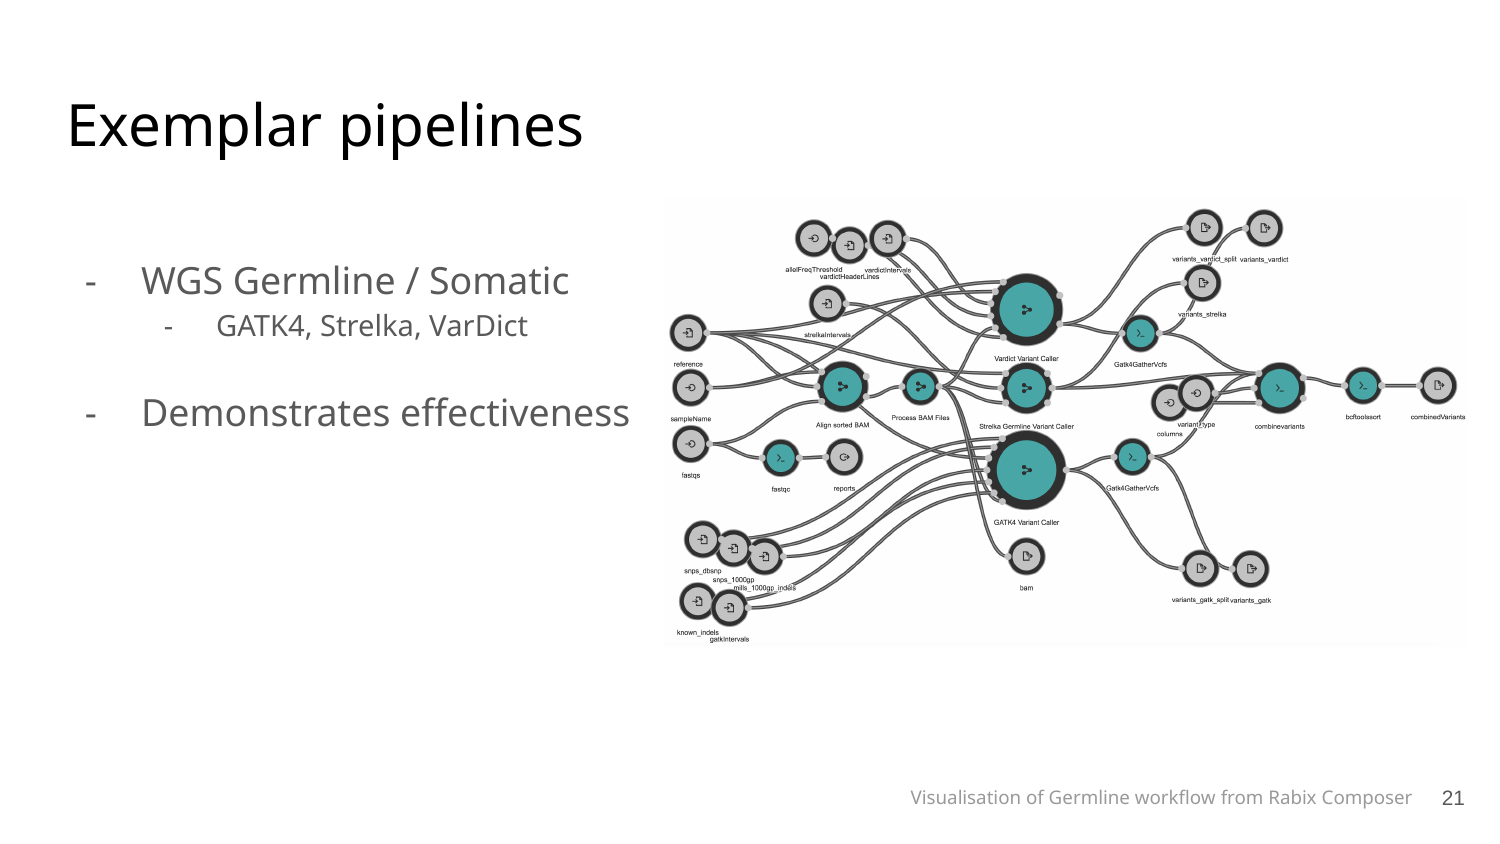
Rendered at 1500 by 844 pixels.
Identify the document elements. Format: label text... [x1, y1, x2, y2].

picture [663, 196, 1468, 647]
text_box Visualisation of Germline workflow from Rabix Composer [738, 771, 1389, 824]
title Exemplar pipelines [51, 72, 1449, 167]
list WGS Germline / Somatic GATK4, Strelka, VarDict Demonstrates effectiveness [51, 235, 658, 459]
slide_number 21 [1389, 764, 1480, 830]
